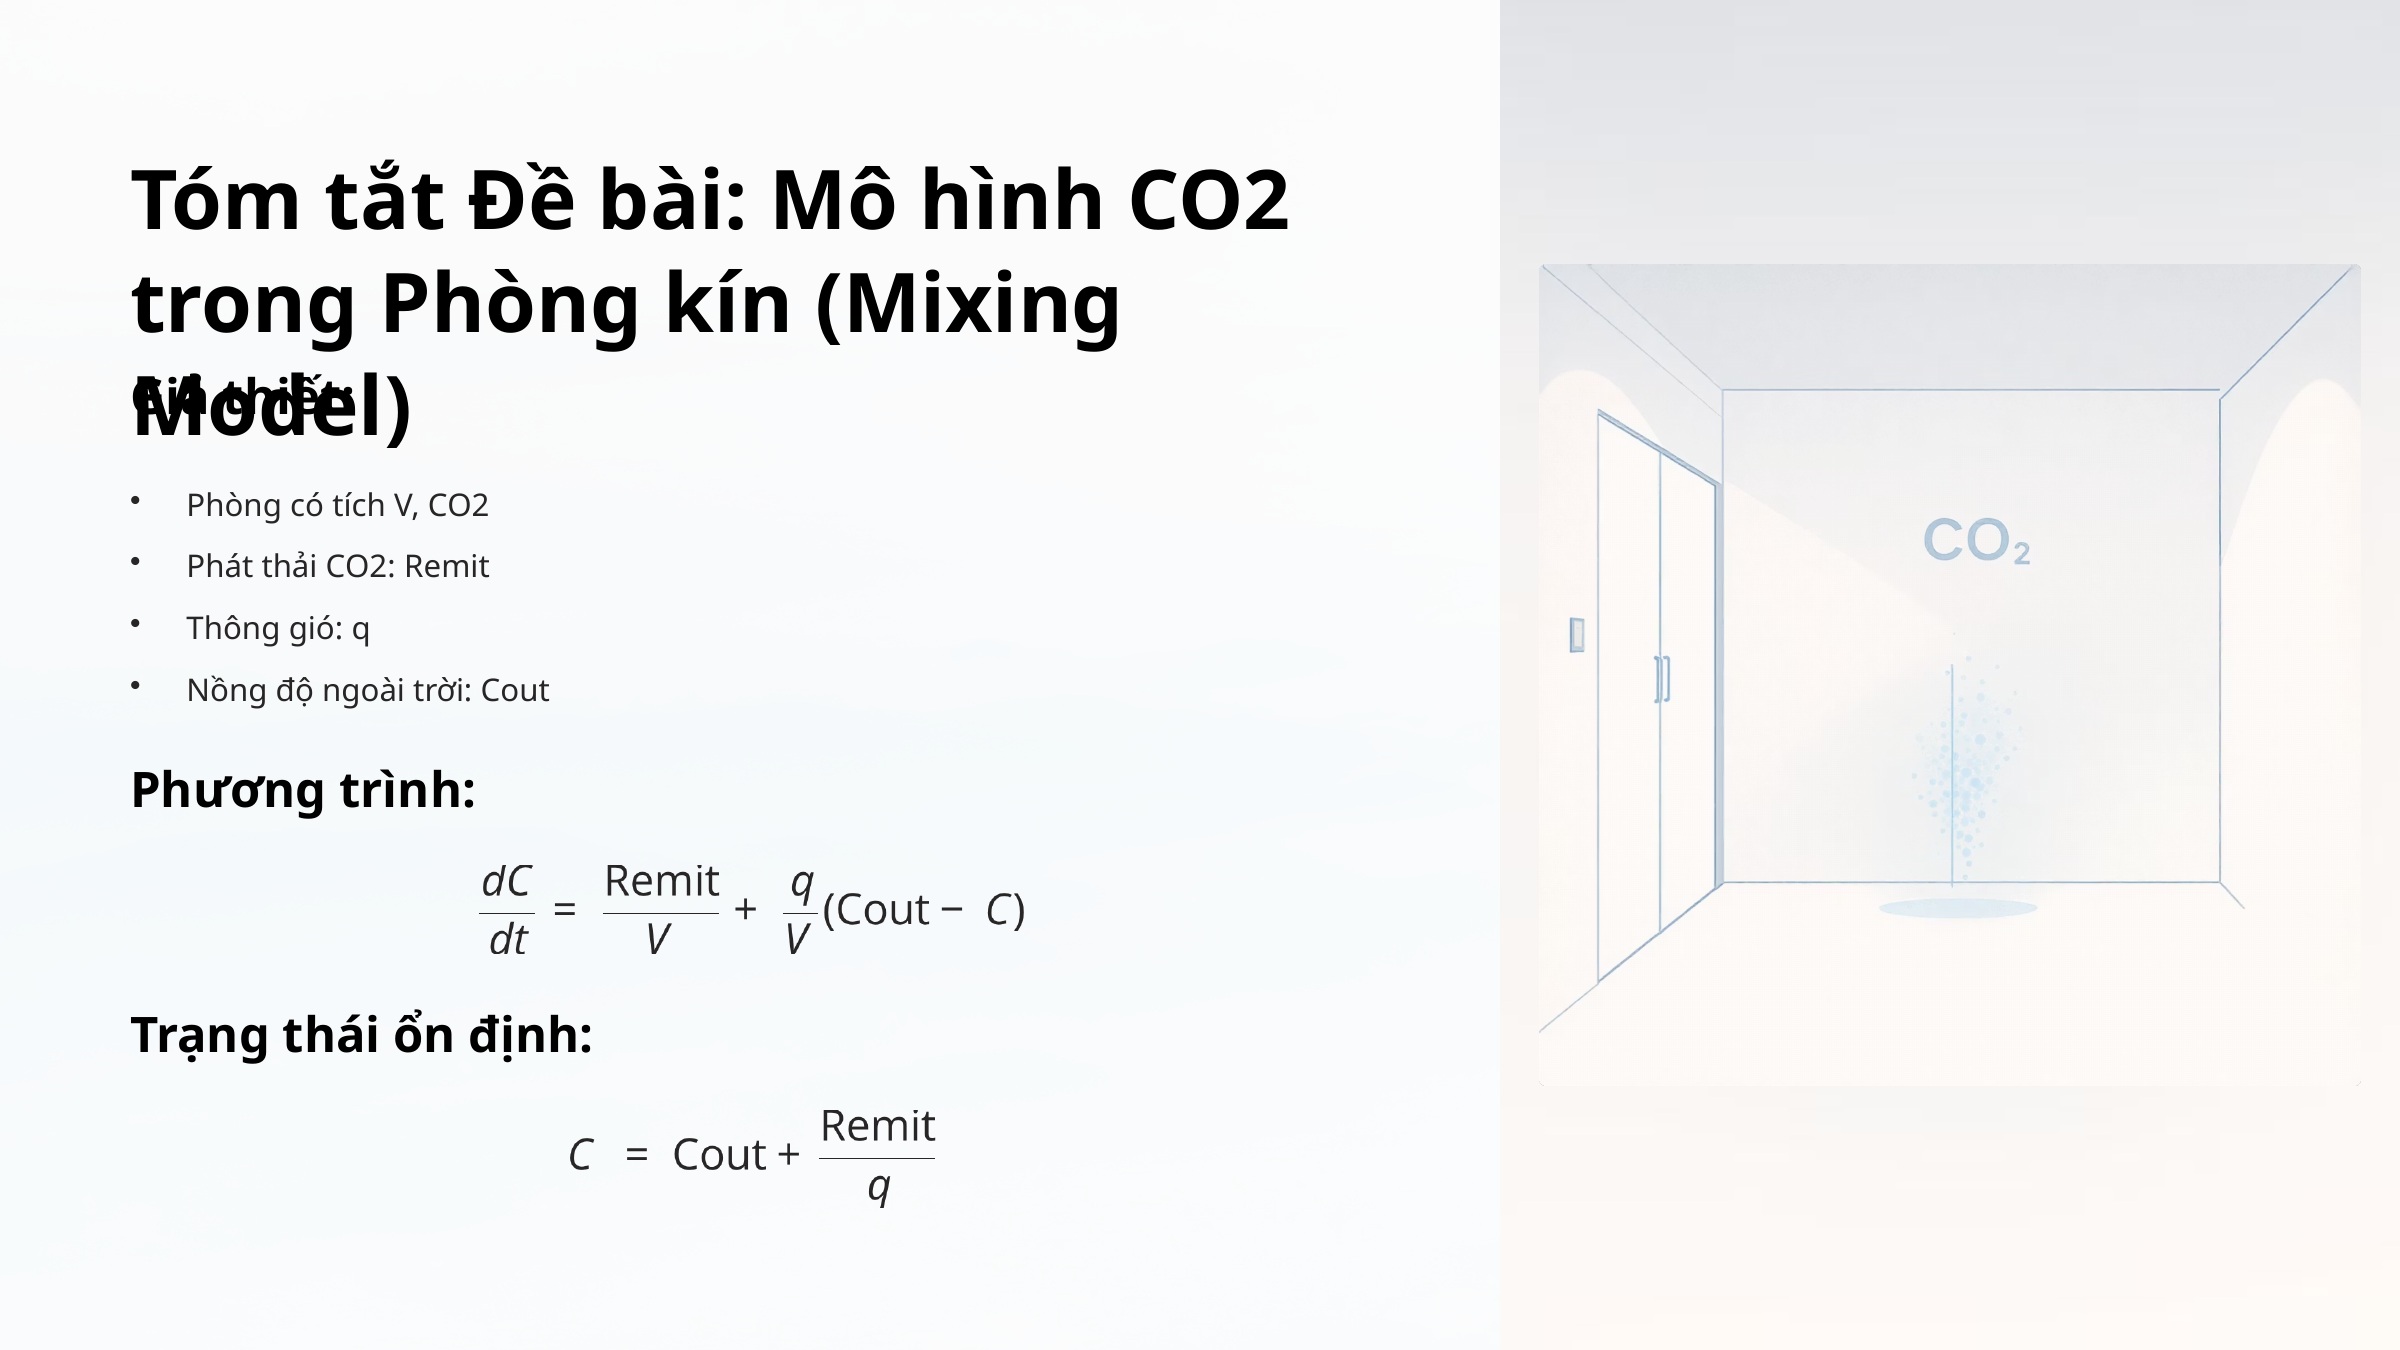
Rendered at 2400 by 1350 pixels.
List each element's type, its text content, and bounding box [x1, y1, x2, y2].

text_box Nồng độ ngoài trời: Cout [130, 657, 1370, 709]
text_box Tóm tắt Đề bài: Mô hình CO2 trong Phòng kín (Mixing Model) [130, 142, 1370, 351]
text_box Phương trình: [130, 755, 629, 818]
text_box Thông gió: q [130, 595, 1370, 647]
picture [1499, 0, 2400, 1350]
text_box Phòng có tích V, CO2 [130, 472, 1370, 524]
text_box Giả thiết: [130, 362, 629, 425]
picture [130, 1110, 1370, 1208]
text_box Phát thải CO2: Remit [130, 534, 1370, 585]
text_box Trạng thái ổn định: [130, 1001, 629, 1064]
picture [130, 865, 1370, 954]
